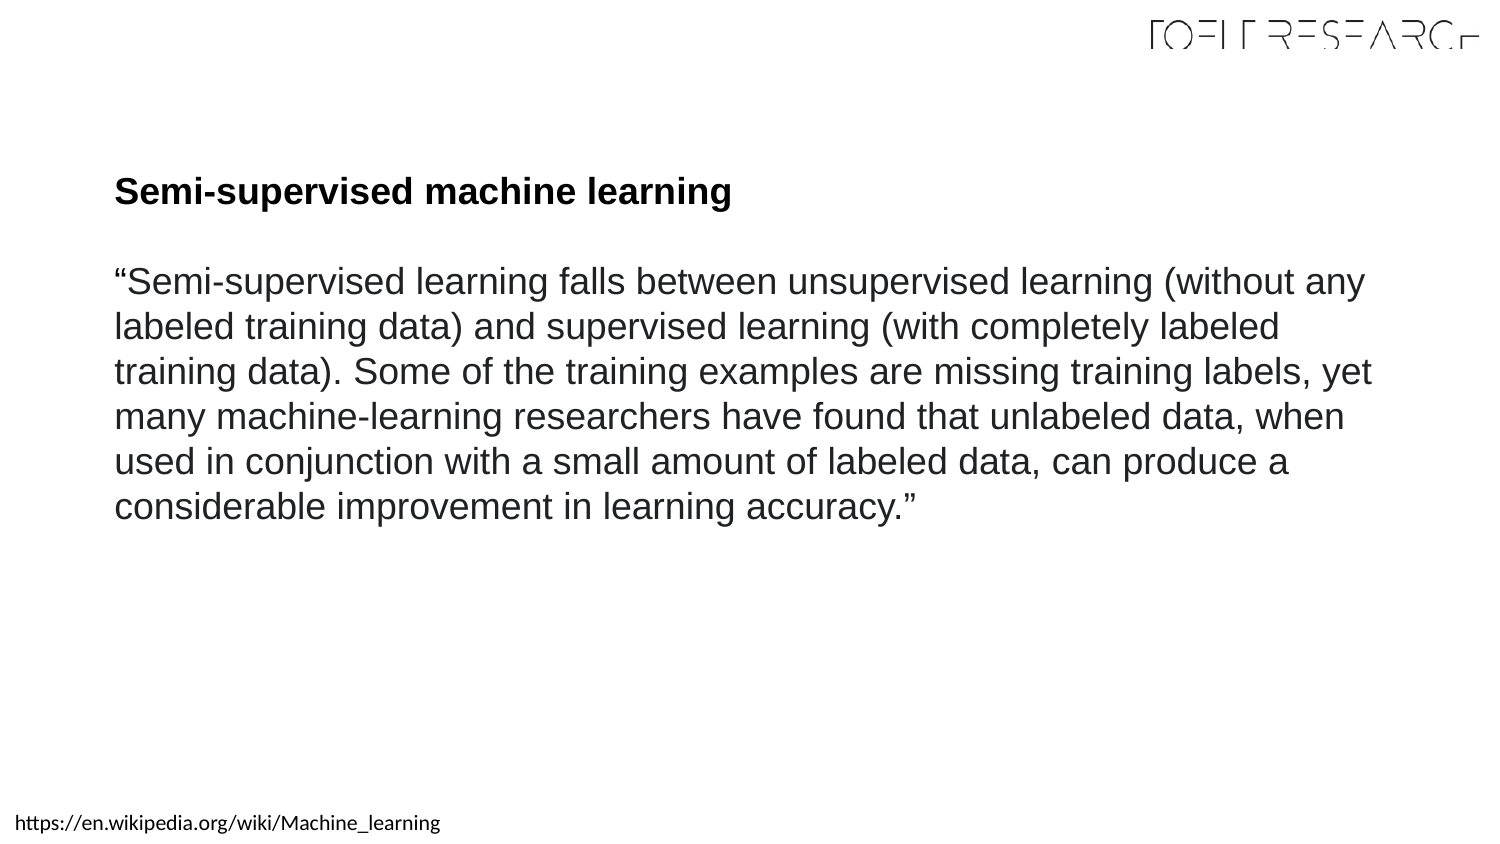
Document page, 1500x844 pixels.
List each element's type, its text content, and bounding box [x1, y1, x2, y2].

text_box Semi-supervised machine learning “Semi-supervised learning falls between unsupervised learning (without any labeled training data) and supervised learning (with completely labeled training data). Some of the training examples are missing training labels, yet many machine-learning researchers have found that unlabeled data, when used in conjunction with a small amount of labeled data, can produce a considerable improvement in learning accuracy.” [99, 159, 1401, 535]
text_box https://en.wikipedia.org/wiki/Machine_learning [0, 800, 1422, 842]
